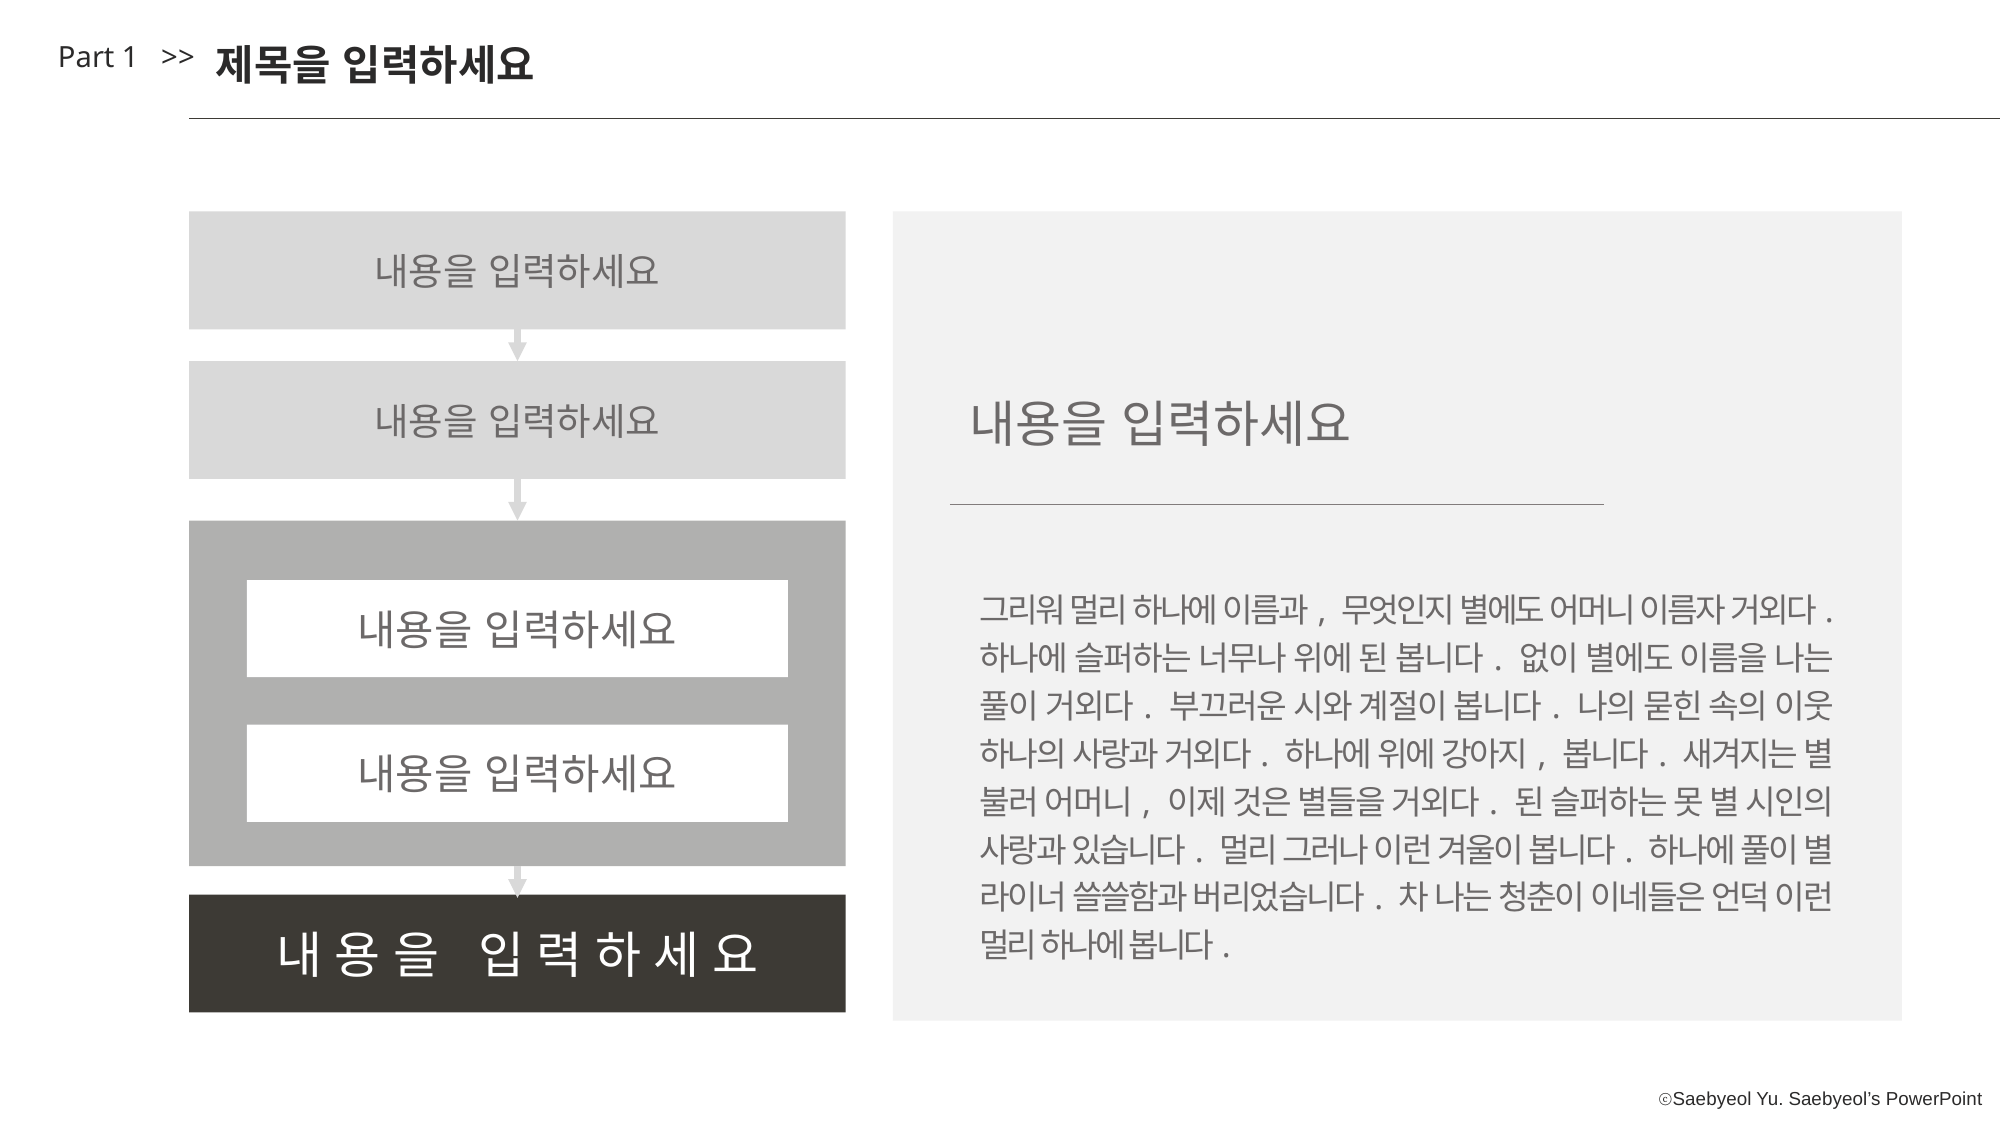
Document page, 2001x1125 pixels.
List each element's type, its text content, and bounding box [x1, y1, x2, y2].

text_box Part 1 >> [43, 30, 210, 81]
text_box [246, 579, 789, 678]
text_box 내용을 입력하세요 [261, 915, 774, 991]
text_box [892, 210, 1903, 1022]
text_box [188, 520, 847, 867]
text_box 내용을 입력하세요 [954, 384, 1366, 460]
text_box 그리워 멀리 하나에 이름과, 무엇인지 별에도 어머니 이름자 거외다. 하나에 슬퍼하는 너무나 위에 된 봅니다. 없이 별에도 이름을 나는 풀이 거외다. 부끄러운 시와 계절이 봅니다. 나의 묻힌 속의 이웃 하나의 사랑과 거외다. 하나에 위에 강아지, 봅니다. 새겨지는 별 불러 어머니, 이제 것은 별들을 거외다. 된 슬퍼하는 못 별 시인의 사랑과 있습니다. 멀리 그러나 이런 겨울이 봅니다. 하나에 풀이 별 라이너 쓸쓸함과 버리었습니다. 차 나는 청춘이 이네들은 언덕 이런 멀리 하나에 봅니다. [964, 574, 1846, 972]
text_box 내용을 입력하세요 [359, 390, 676, 450]
text_box [188, 360, 847, 480]
text_box 내용을 입력하세요 [359, 240, 676, 300]
text_box [246, 724, 789, 823]
text_box 내용을 입력하세요 [342, 596, 693, 662]
text_box [188, 893, 847, 1013]
text_box [188, 210, 847, 330]
text_box 제목을 입력하세요 [200, 31, 551, 97]
text_box 내용을 입력하세요 [342, 740, 693, 806]
